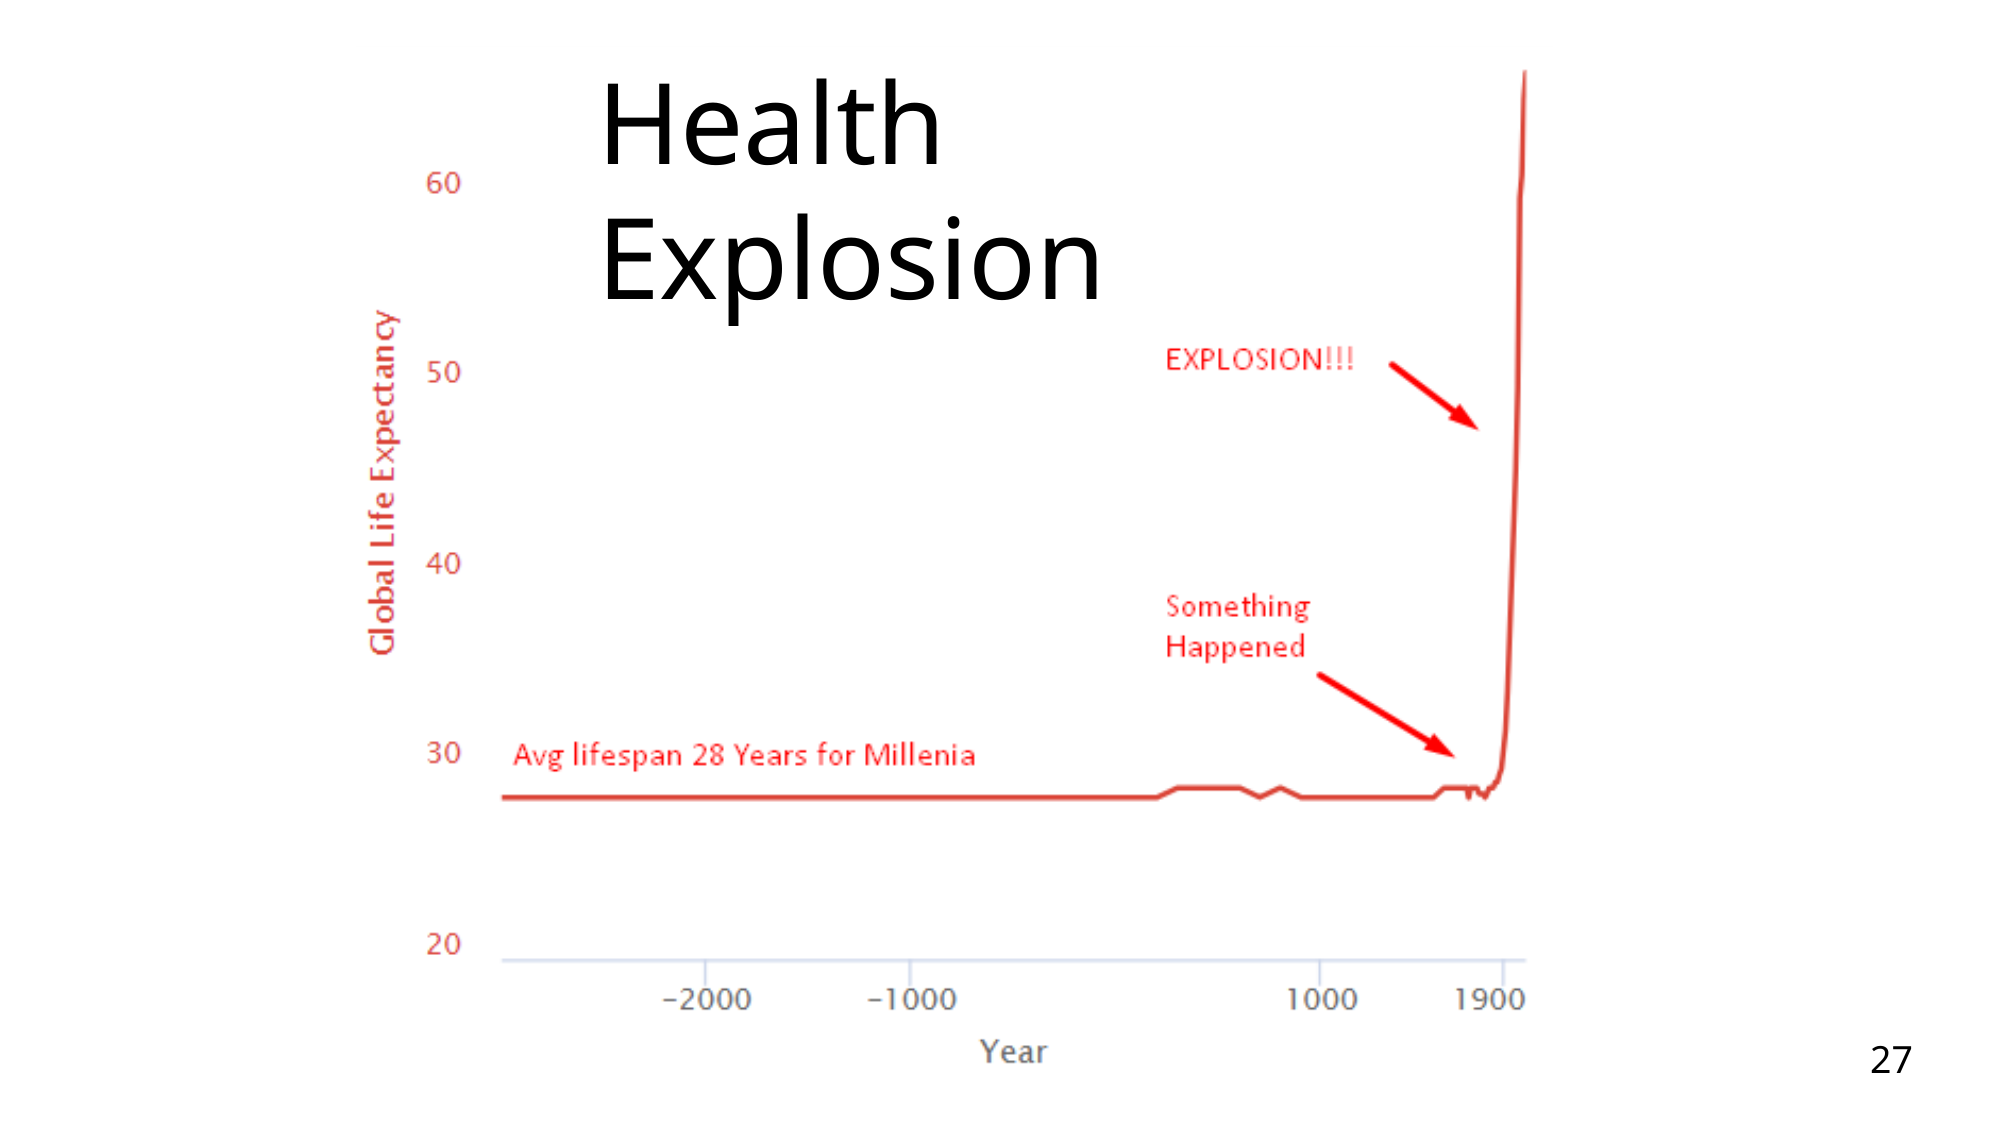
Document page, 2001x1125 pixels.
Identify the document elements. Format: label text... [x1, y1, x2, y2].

picture [356, 45, 1553, 1108]
slide_number 27 [1855, 1028, 1961, 1089]
